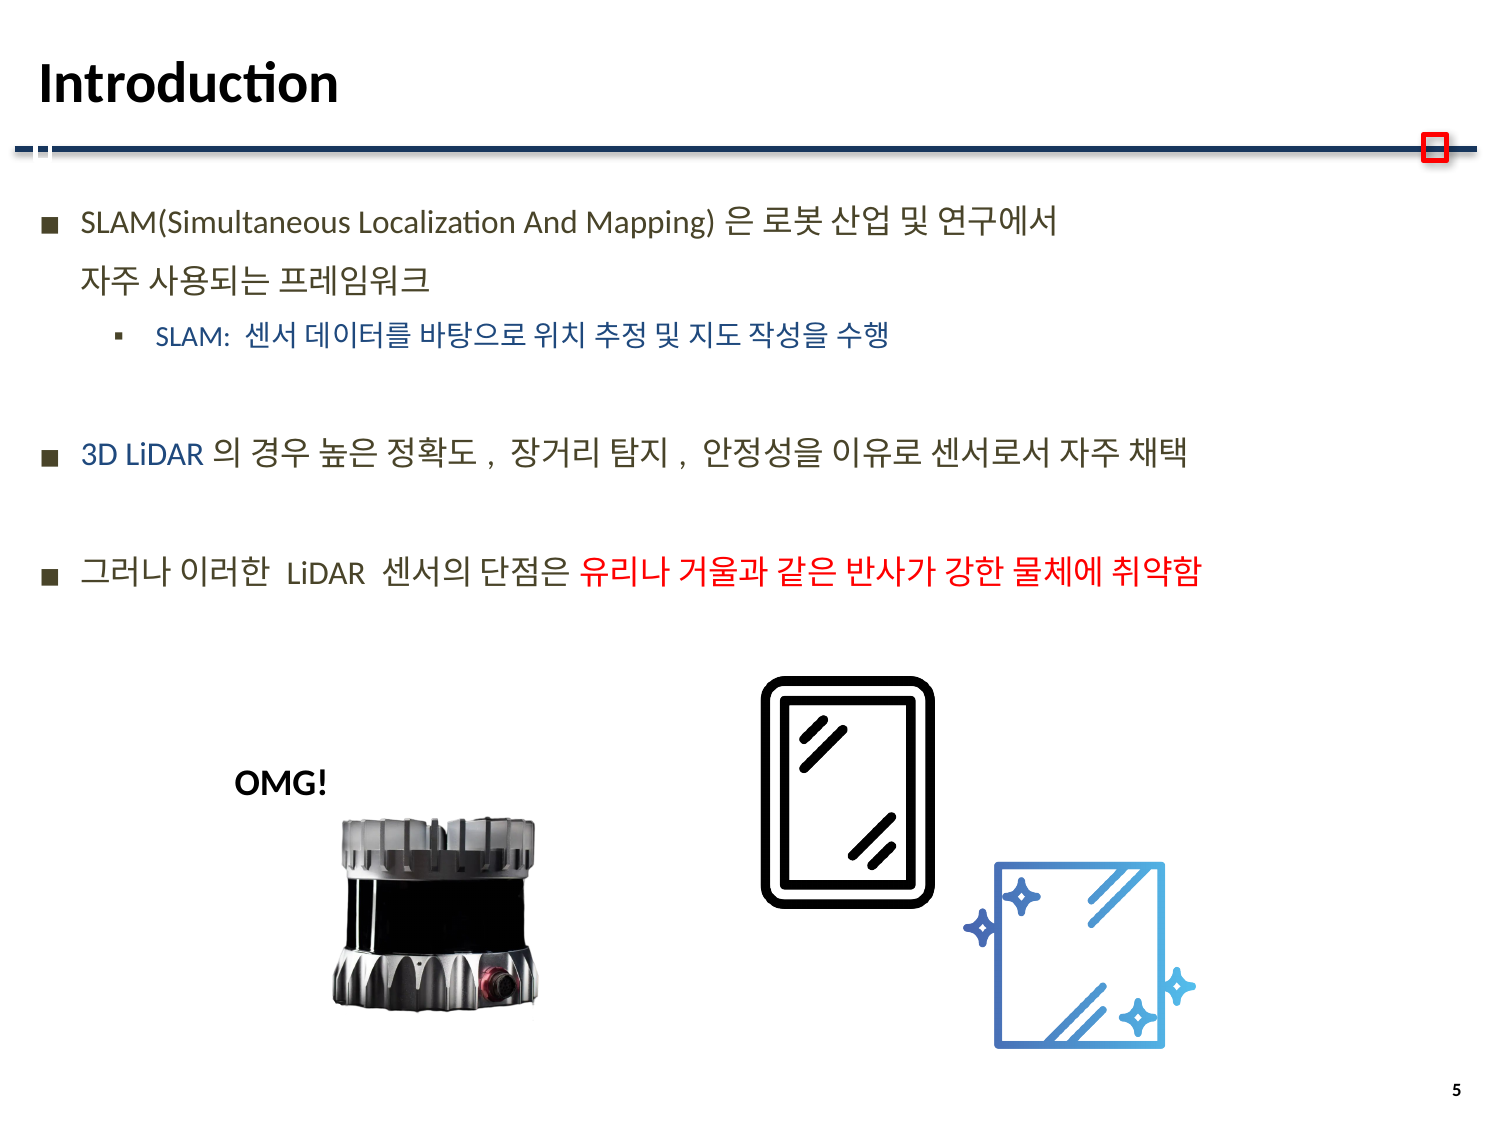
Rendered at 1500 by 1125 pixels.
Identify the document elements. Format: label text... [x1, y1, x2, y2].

title Introduction [23, 7, 1477, 151]
list SLAM(Simultaneous Localization And Mapping)은 로봇 산업 및 연구에서 자주 사용되는 프레임워크 SLAM: 센서 데이터를 바탕으로 위치 추정 및 지도 작성을 수행 3D LiDAR의 경우 높은 정확도, 장거리 탐지, 안정성을 이유로 센서로서 자주 채택 그러나 이러한 LiDAR 센서의 단점은 유리나 거울과 같은 반사가 강한 물체에 취약함 [23, 172, 1477, 1072]
slide_number 5 [1376, 1072, 1477, 1108]
picture [731, 676, 1197, 1072]
picture [328, 792, 544, 1030]
text_box OMG! [219, 750, 344, 811]
